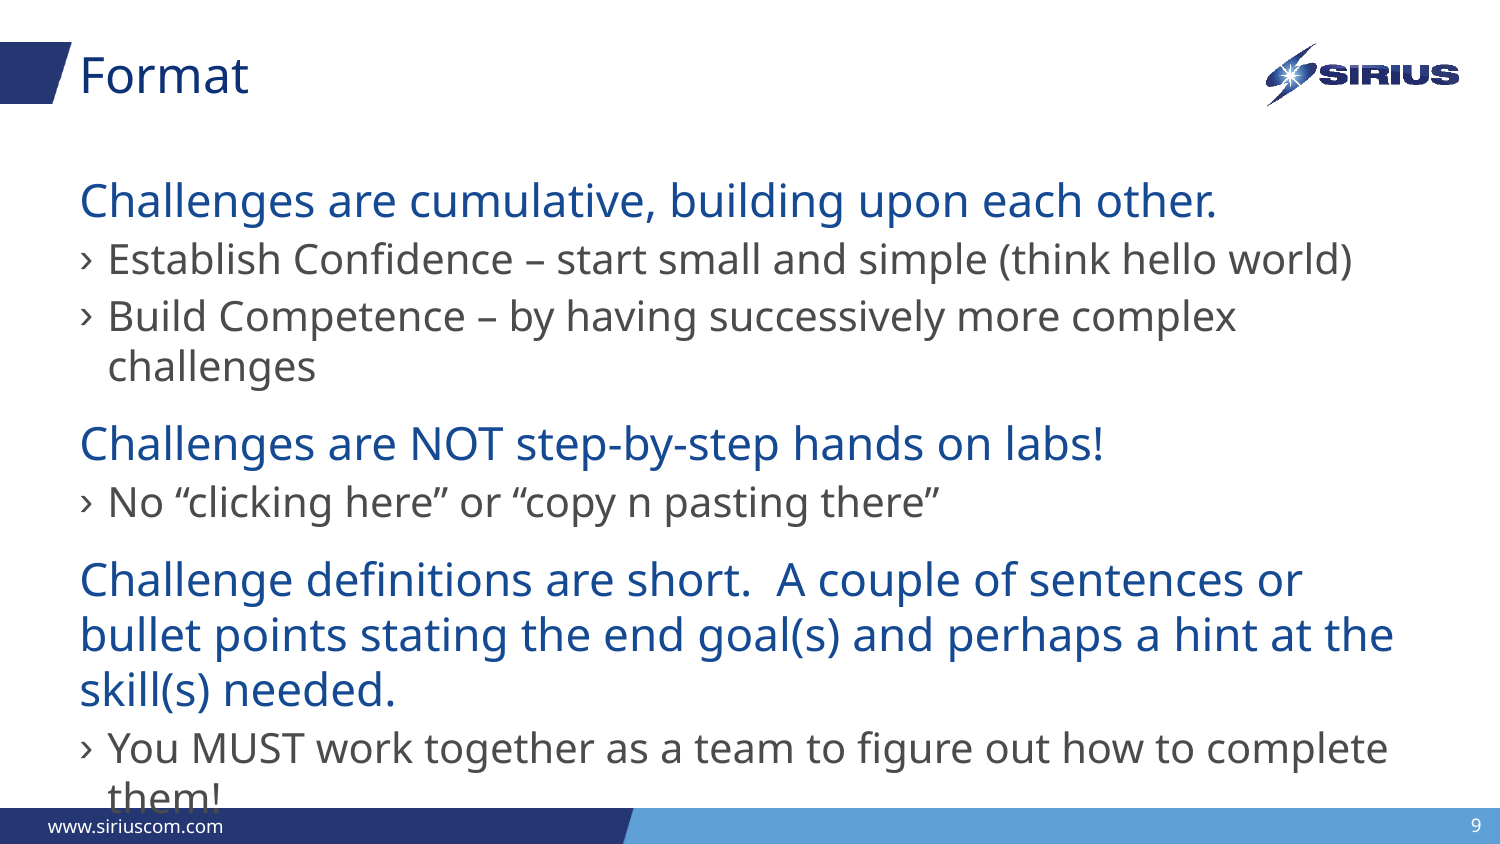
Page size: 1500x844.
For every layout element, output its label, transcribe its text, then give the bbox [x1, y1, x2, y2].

picture [0, 808, 1500, 844]
picture [0, 42, 72, 104]
picture [1265, 42, 1459, 107]
list Challenges are cumulative, building upon each other. Establish Confidence – start small and simple (think hello world) Build Competence – by having successively more complex challenges Challenges are NOT step-by-step hands on labs! No “clicking here” or “copy n pasting there” Challenge definitions are short. A couple of sentences or bullet points stating the end goal(s) and perhaps a hint at the skill(s) needed. You MUST work together as a team to figure out how to complete them! [71, 164, 1428, 788]
title Format [72, 35, 1233, 112]
